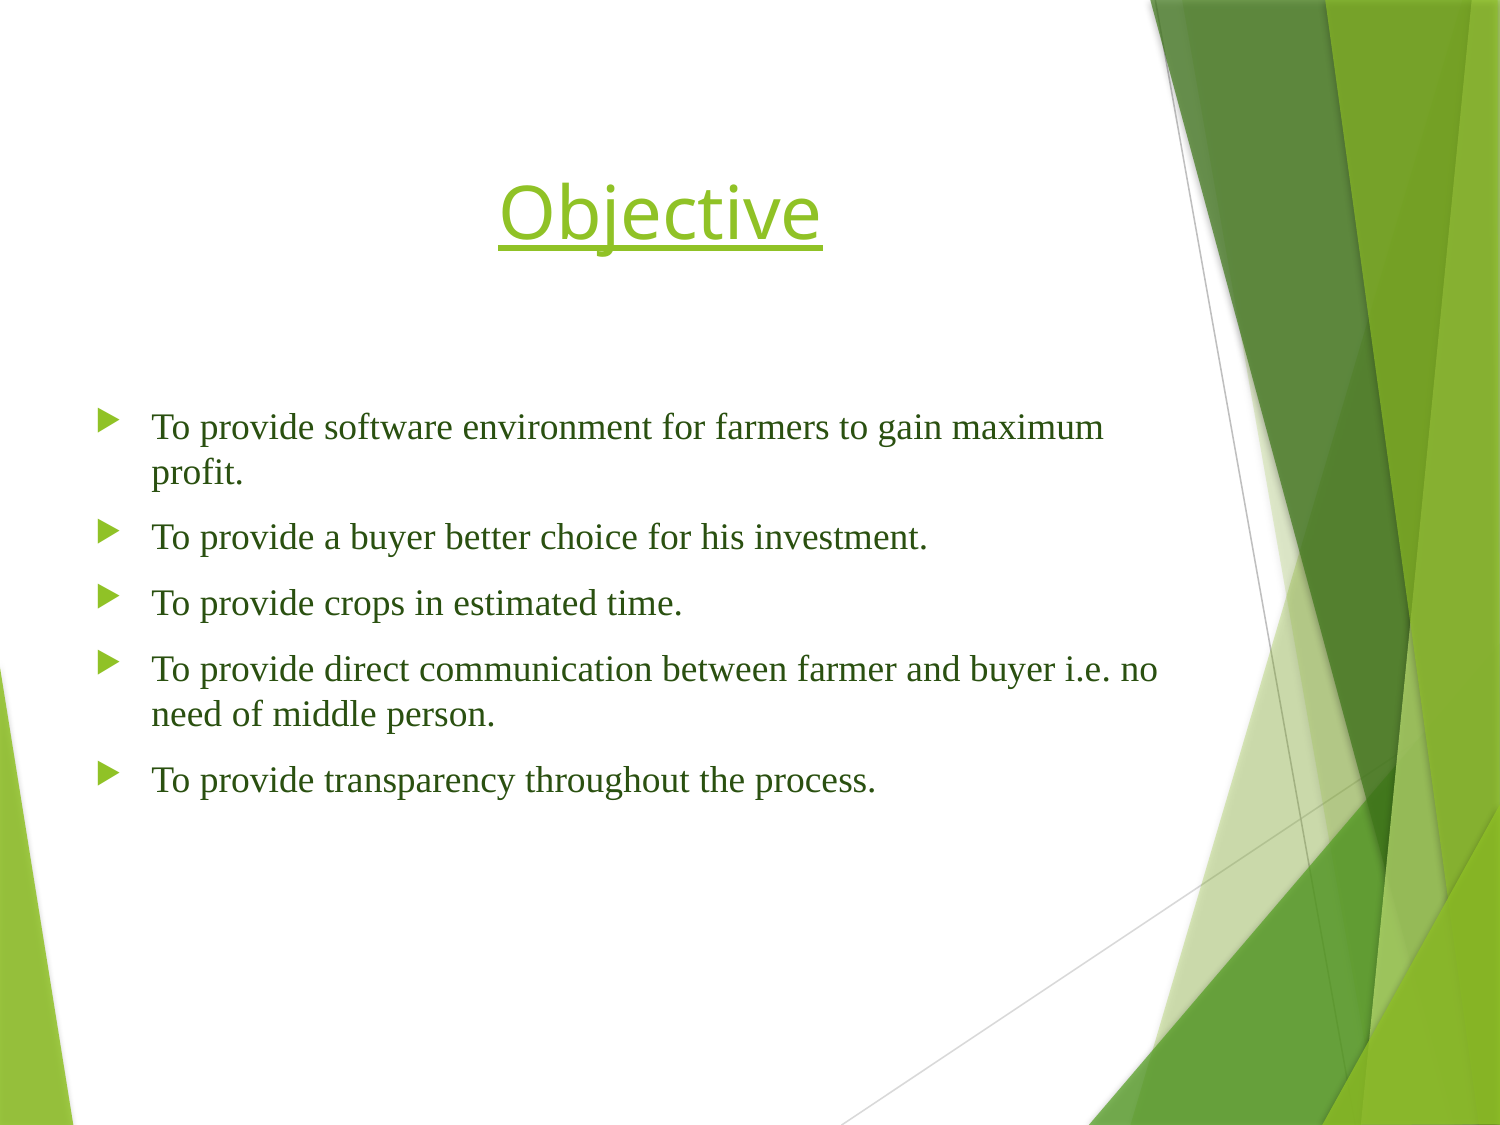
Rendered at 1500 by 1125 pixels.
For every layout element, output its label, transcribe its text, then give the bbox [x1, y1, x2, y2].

title Objective [0, 78, 1345, 263]
list To provide software environment for farmers to gain maximum profit. To provide a buyer better choice for his investment. To provide crops in estimated time. To provide direct communication between farmer and buyer i.e. no need of middle person. To provide transparency throughout the process. [80, 262, 1211, 900]
